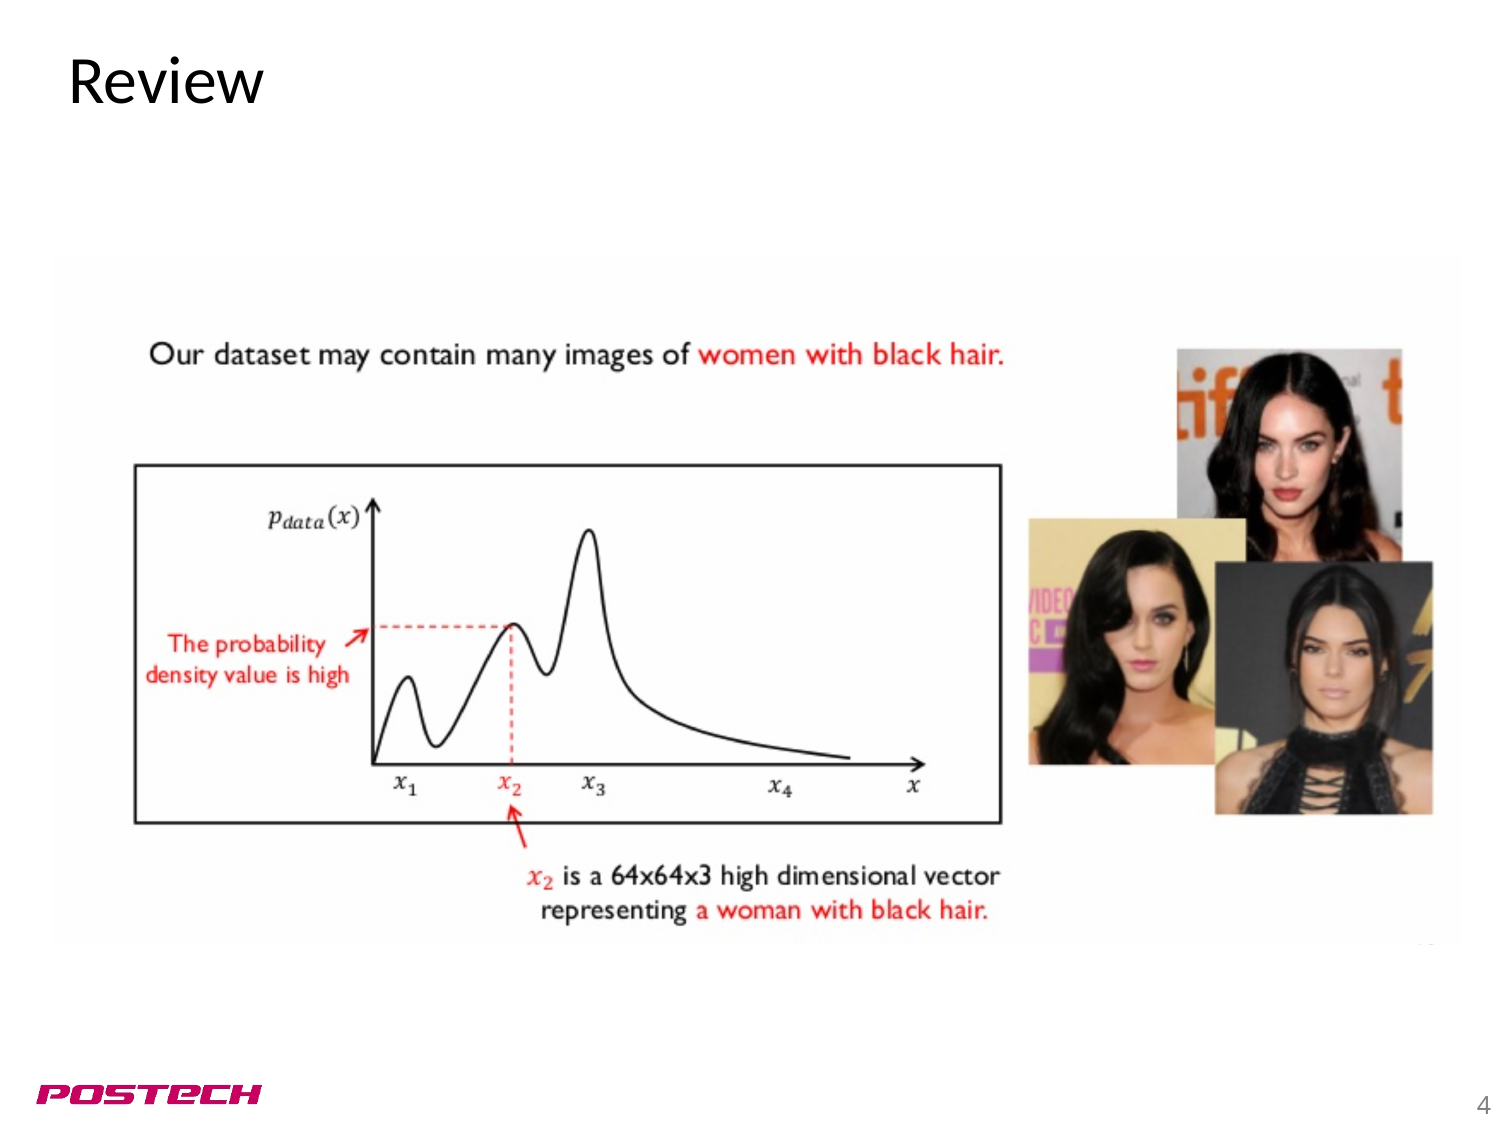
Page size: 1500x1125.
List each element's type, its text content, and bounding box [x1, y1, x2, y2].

picture [32, 1078, 265, 1111]
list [53, 257, 1461, 945]
title Review [53, 36, 1460, 126]
